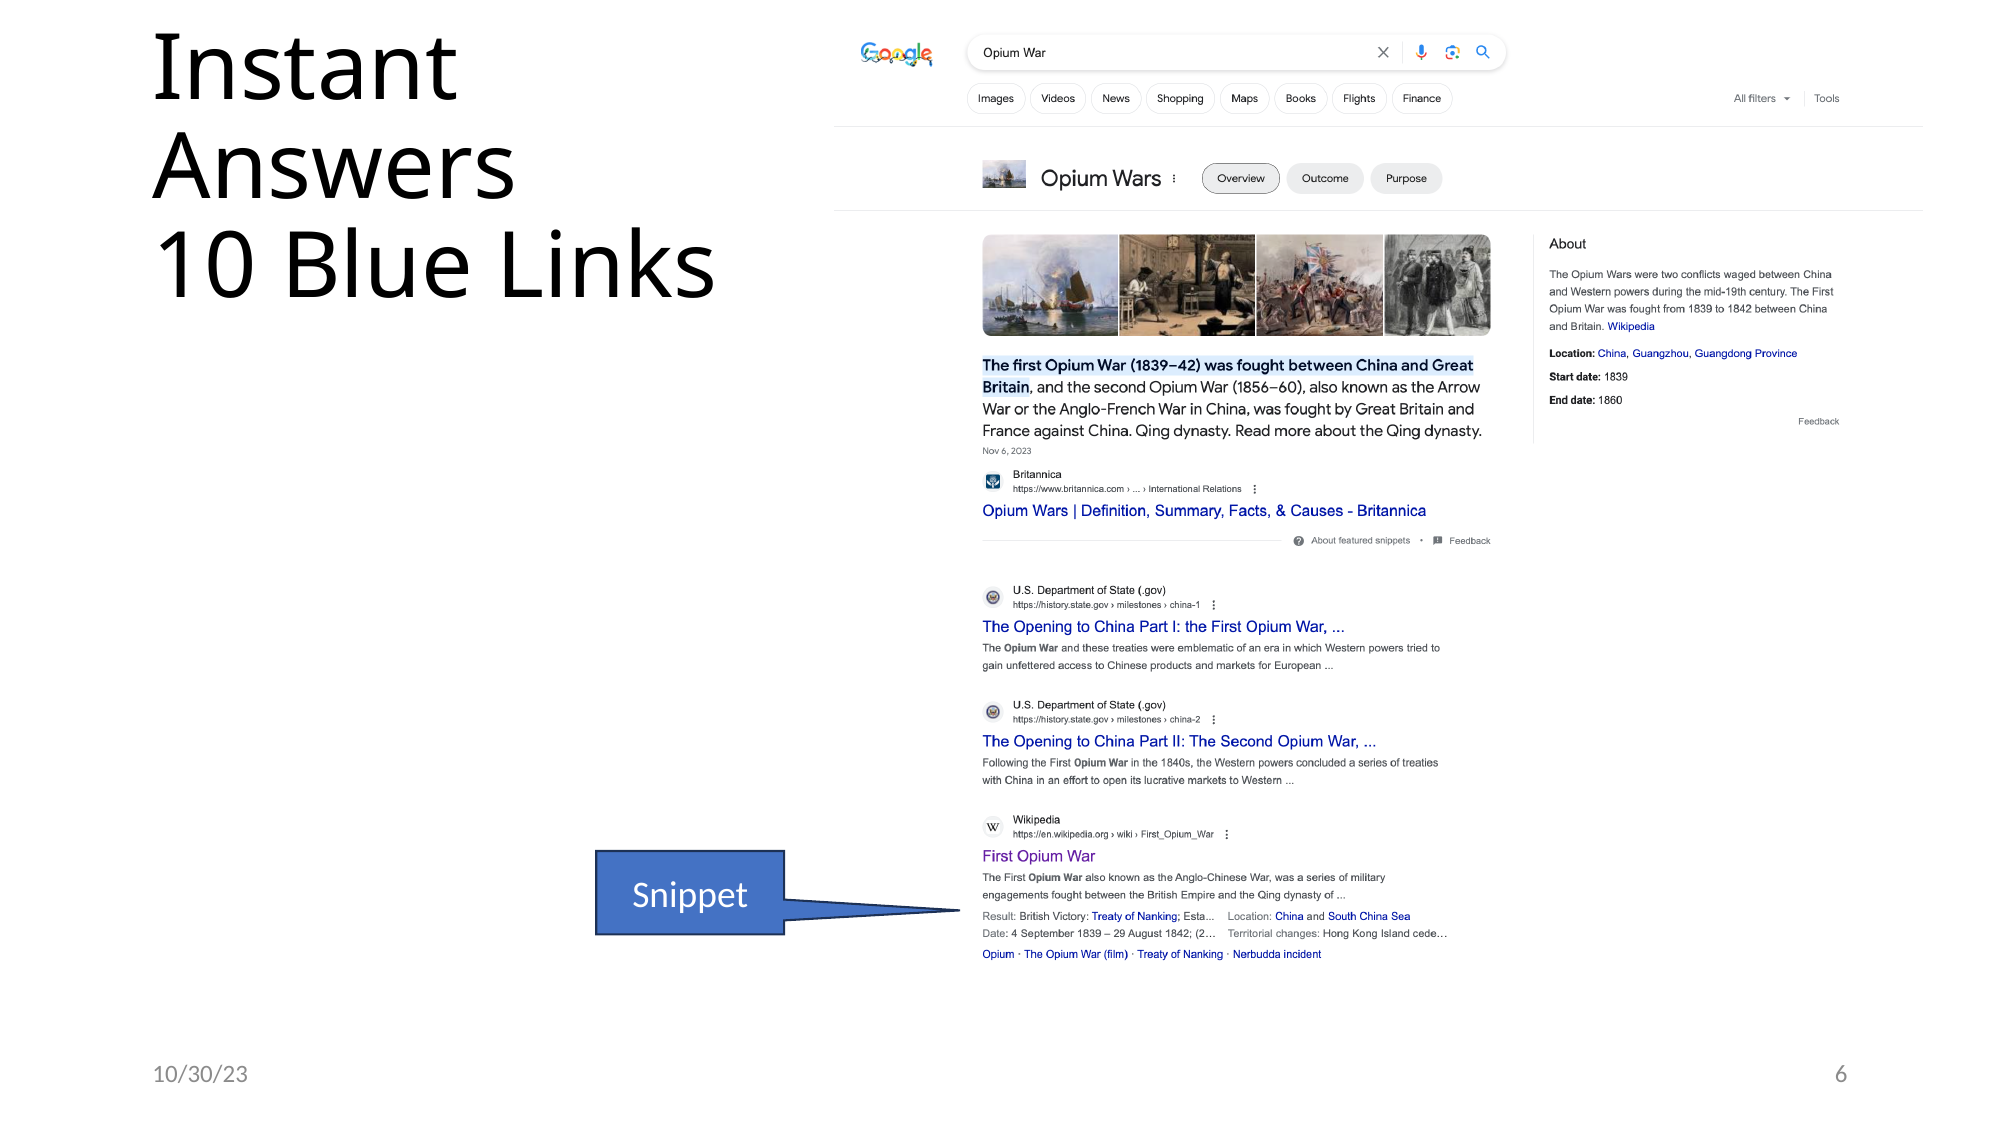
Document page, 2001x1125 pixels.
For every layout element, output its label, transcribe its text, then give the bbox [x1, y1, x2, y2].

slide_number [137, 1042, 588, 1103]
slide_number 6 [1412, 1042, 1863, 1103]
title Instant Answers 10 Blue Links [137, 59, 776, 278]
text_box Snippet [595, 849, 834, 936]
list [834, 22, 1923, 967]
